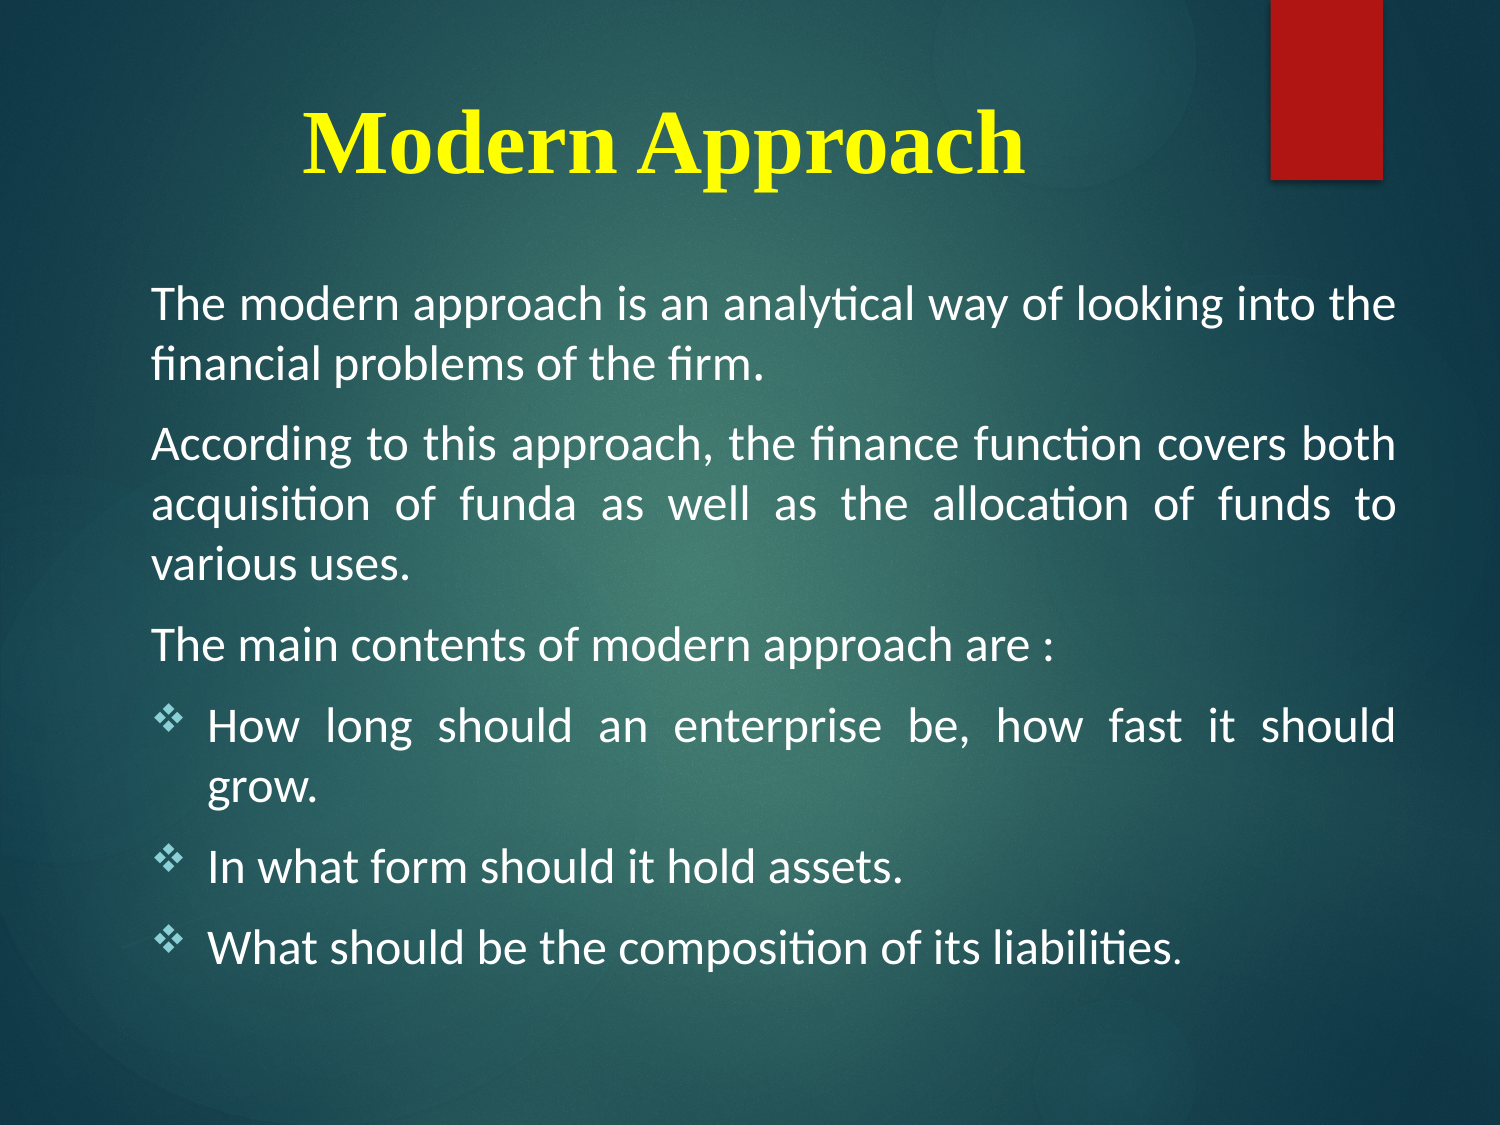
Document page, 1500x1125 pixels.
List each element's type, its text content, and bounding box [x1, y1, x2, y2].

list The modern approach is an analytical way of looking into the financial problems of the firm. According to this approach, the finance function covers both acquisition of funda as well as the allocation of funds to various uses. The main contents of modern approach are : How long should an enterprise be, how fast it should grow. In what form should it hold assets. What should be the composition of its liabilities. [135, 262, 1413, 1025]
title Modern Approach [287, 74, 1237, 262]
